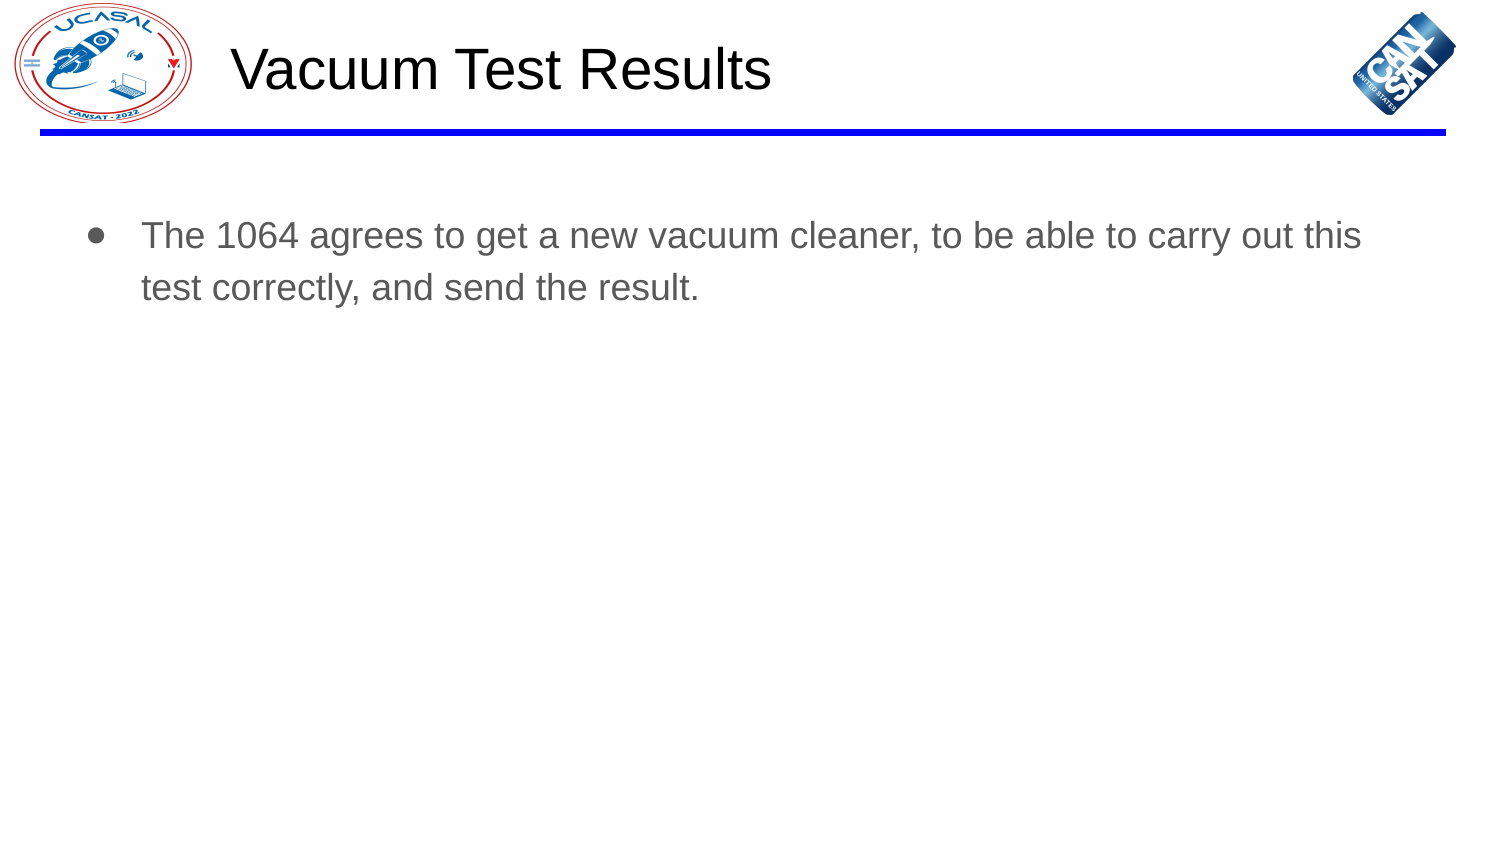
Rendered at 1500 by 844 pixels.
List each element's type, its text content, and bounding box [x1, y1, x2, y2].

picture [1353, 12, 1456, 115]
title Vacuum Test Results [214, 16, 1340, 111]
list The 1064 agrees to get a new vacuum cleaner, to be able to carry out this test correctly, and send the result. [51, 189, 1449, 750]
picture [0, 0, 208, 123]
